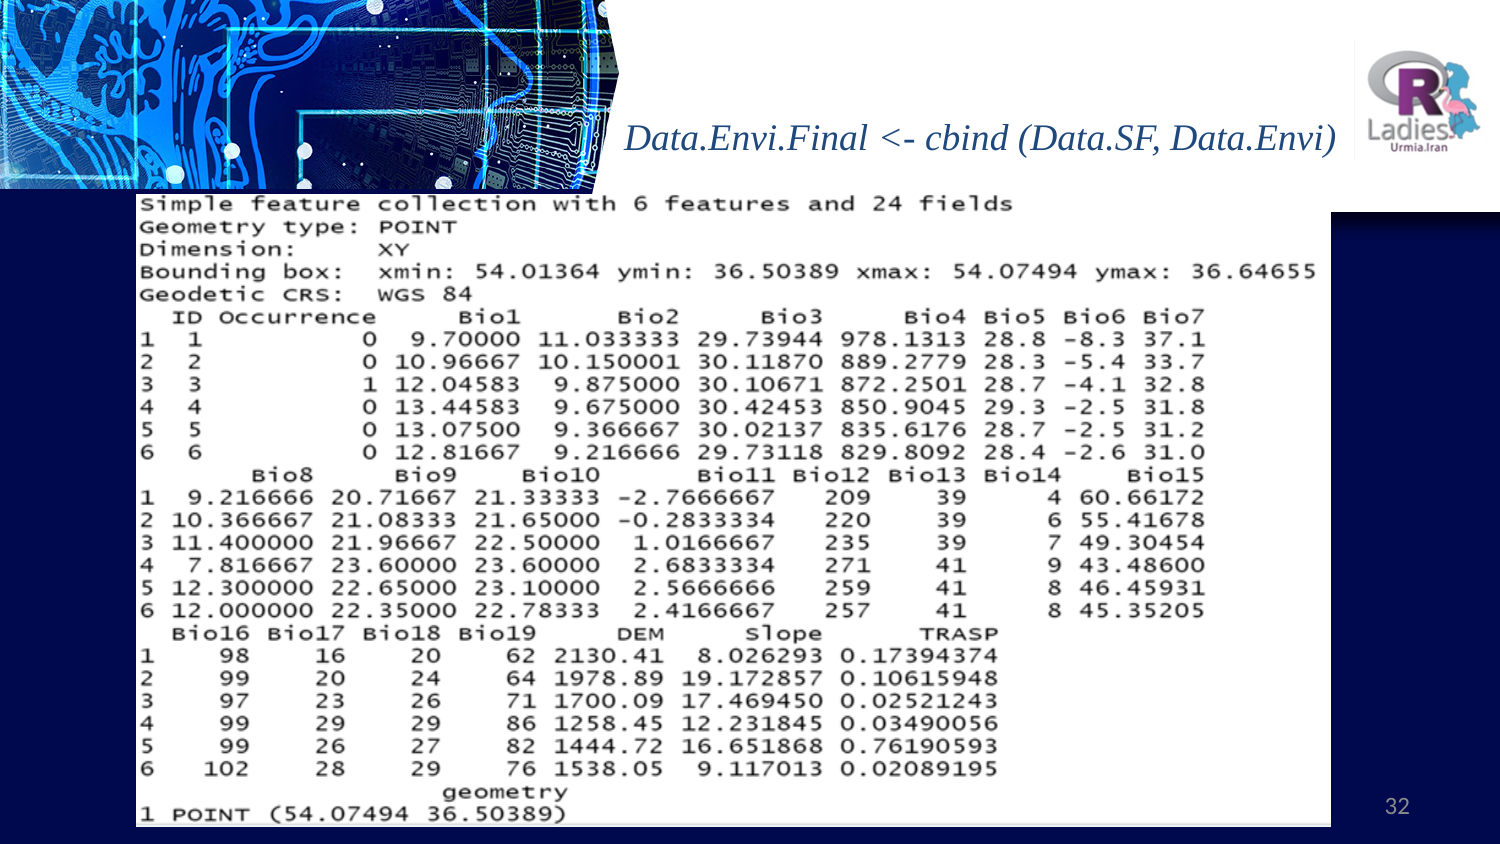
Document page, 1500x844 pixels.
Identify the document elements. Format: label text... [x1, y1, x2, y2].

slide_number 32 [1336, 782, 1425, 827]
text_box Data.Envi.Final <- cbind (Data.SF, Data.Envi) [609, 102, 1351, 166]
picture [0, 0, 1500, 844]
